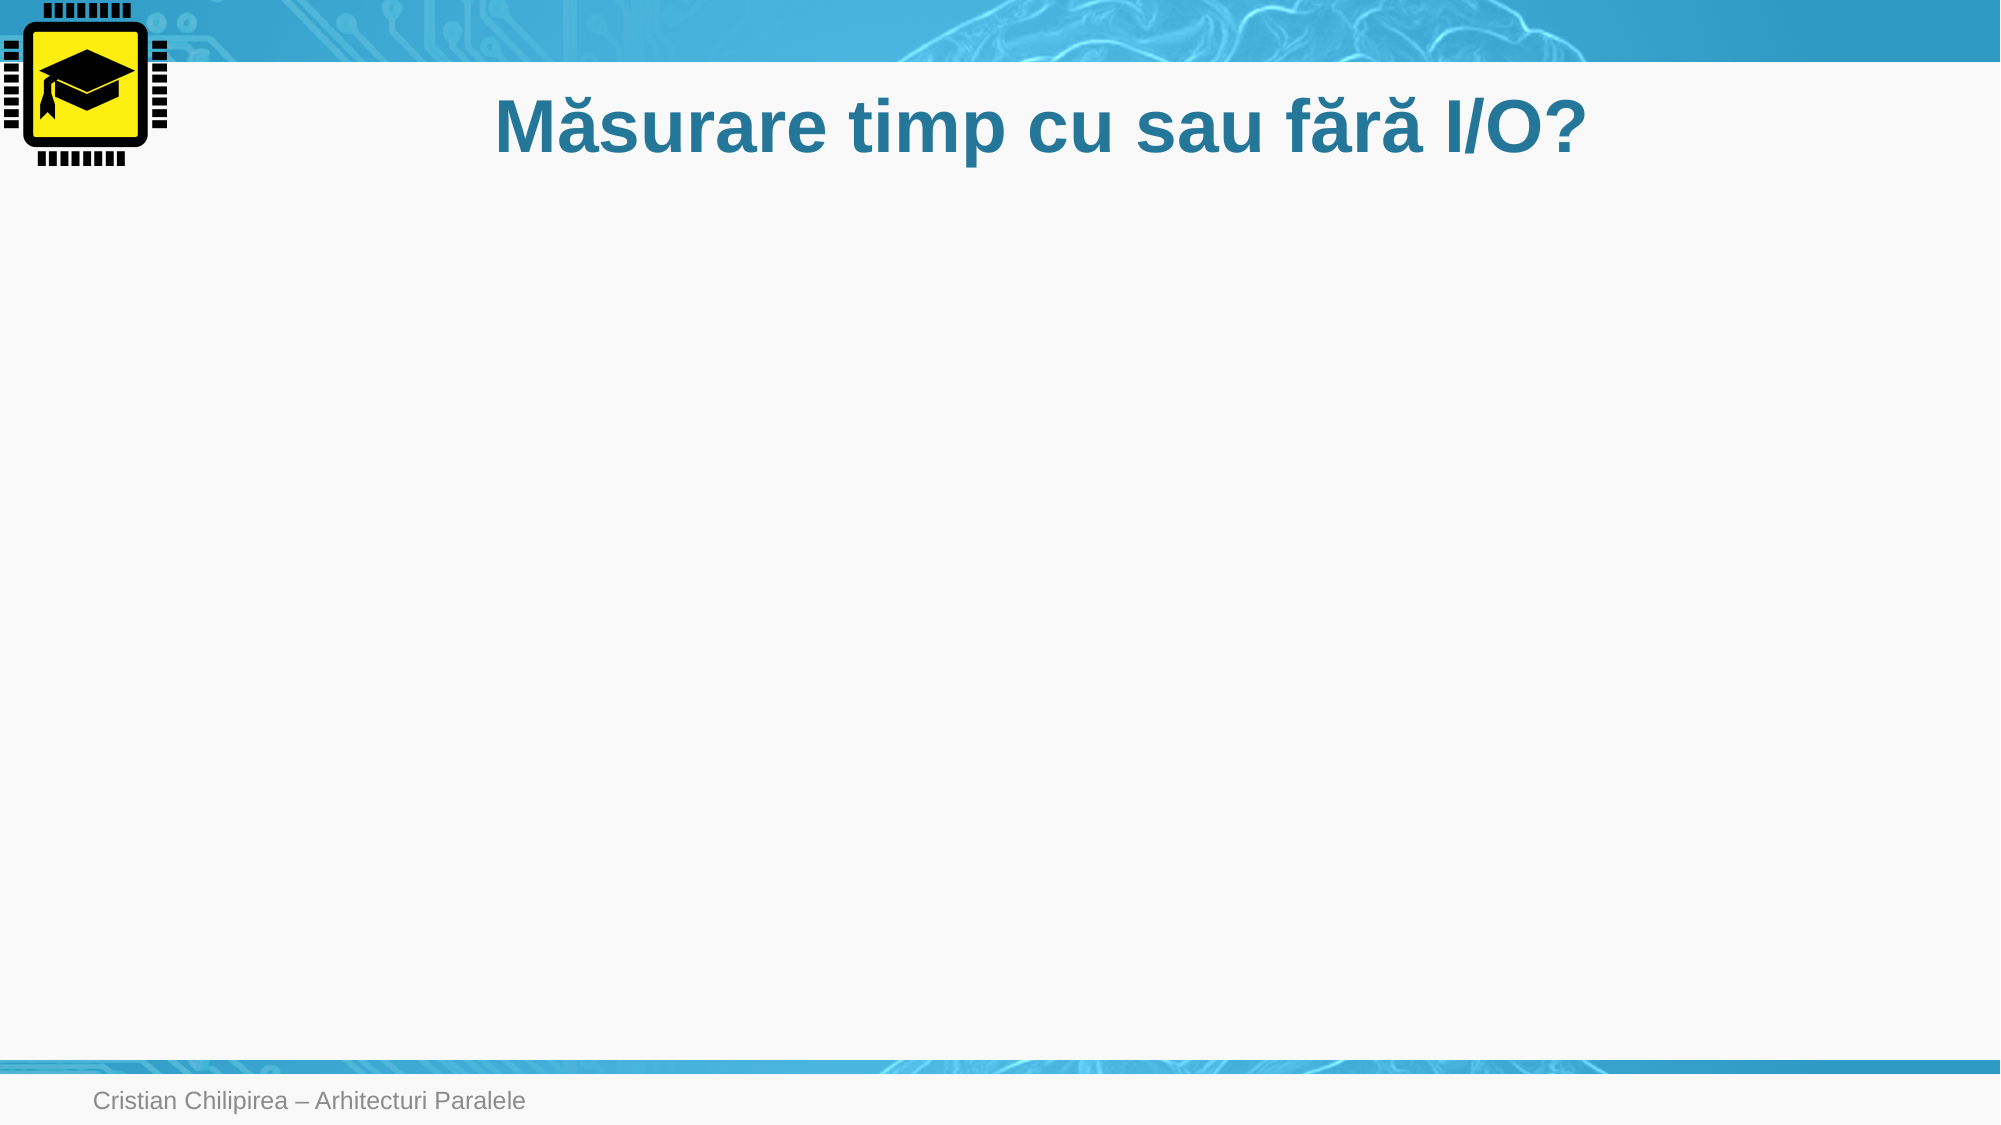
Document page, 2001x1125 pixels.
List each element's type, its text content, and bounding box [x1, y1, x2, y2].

title Măsurare timp cu sau fără I/O? [170, 76, 1915, 180]
picture [0, 0, 2000, 166]
footer Cristian Chilipirea – Arhitecturi Paralele [77, 1073, 1338, 1125]
picture [0, 1060, 2000, 1074]
